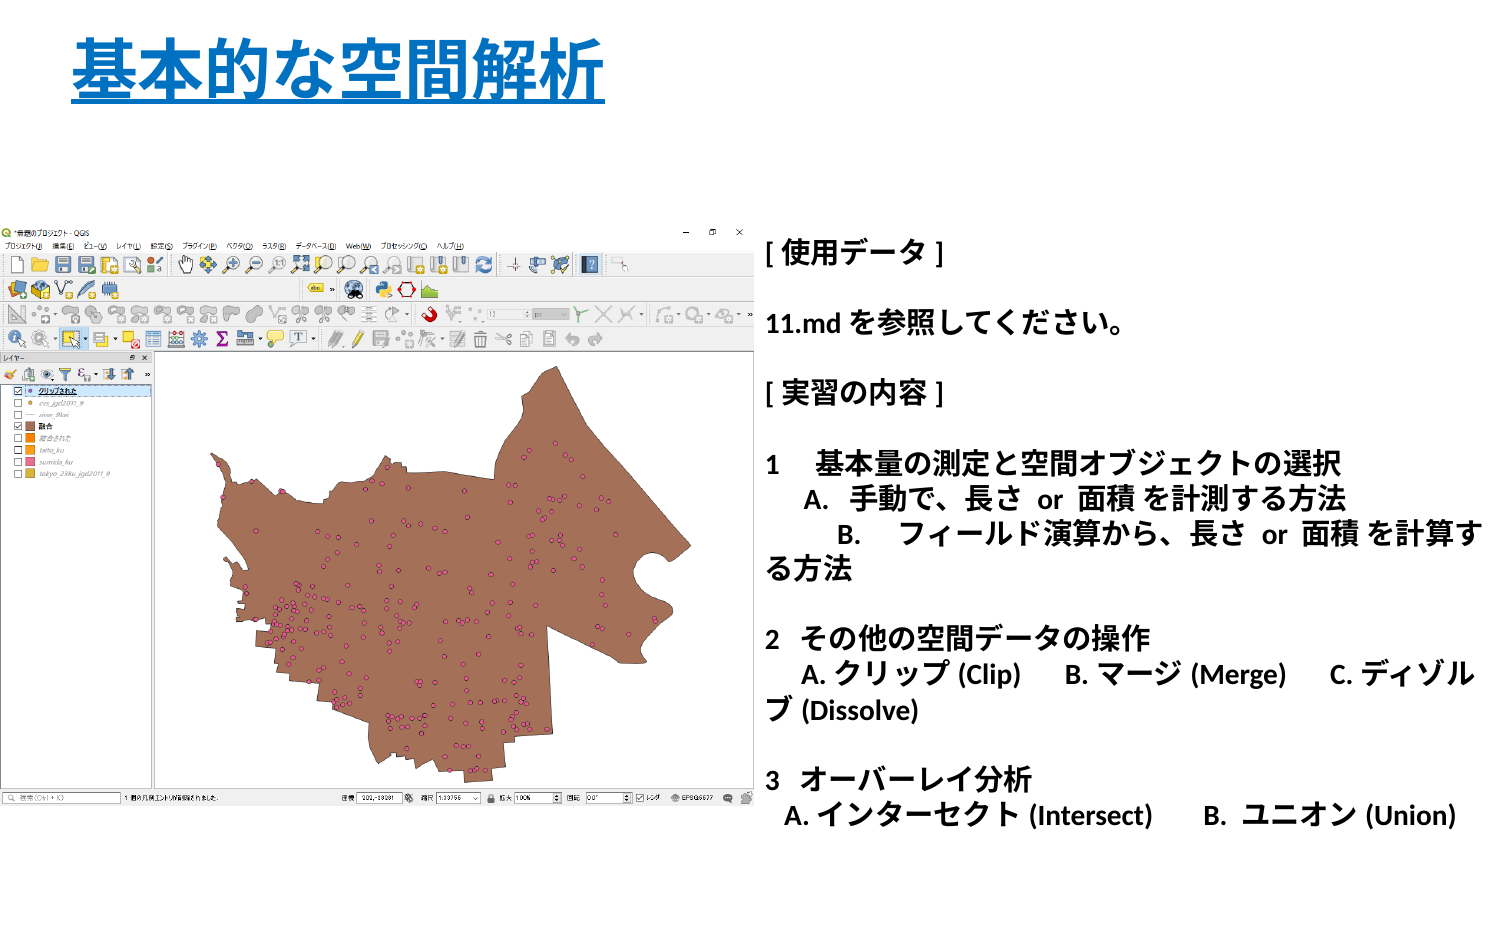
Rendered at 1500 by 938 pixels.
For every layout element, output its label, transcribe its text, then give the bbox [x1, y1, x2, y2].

text_box [使用データ] 11.mdを参照してください。 [実習の内容] 1 基本量の測定と空間オブジェクトの選択 A. 手動で、長さ or 面積 を計測する方法 B. フィールド演算から、長さ or 面積 を計算する方法 2 その他の空間データの操作 A.クリップ(Clip) B.マージ(Merge) C.ディゾルブ(Dissolve) 3 オーバーレイ分析 A.インターセクト(Intersect) B. ユニオン(Union) [749, 226, 1500, 839]
picture [0, 226, 754, 807]
title 基本的な空間解析 [56, 24, 1419, 121]
